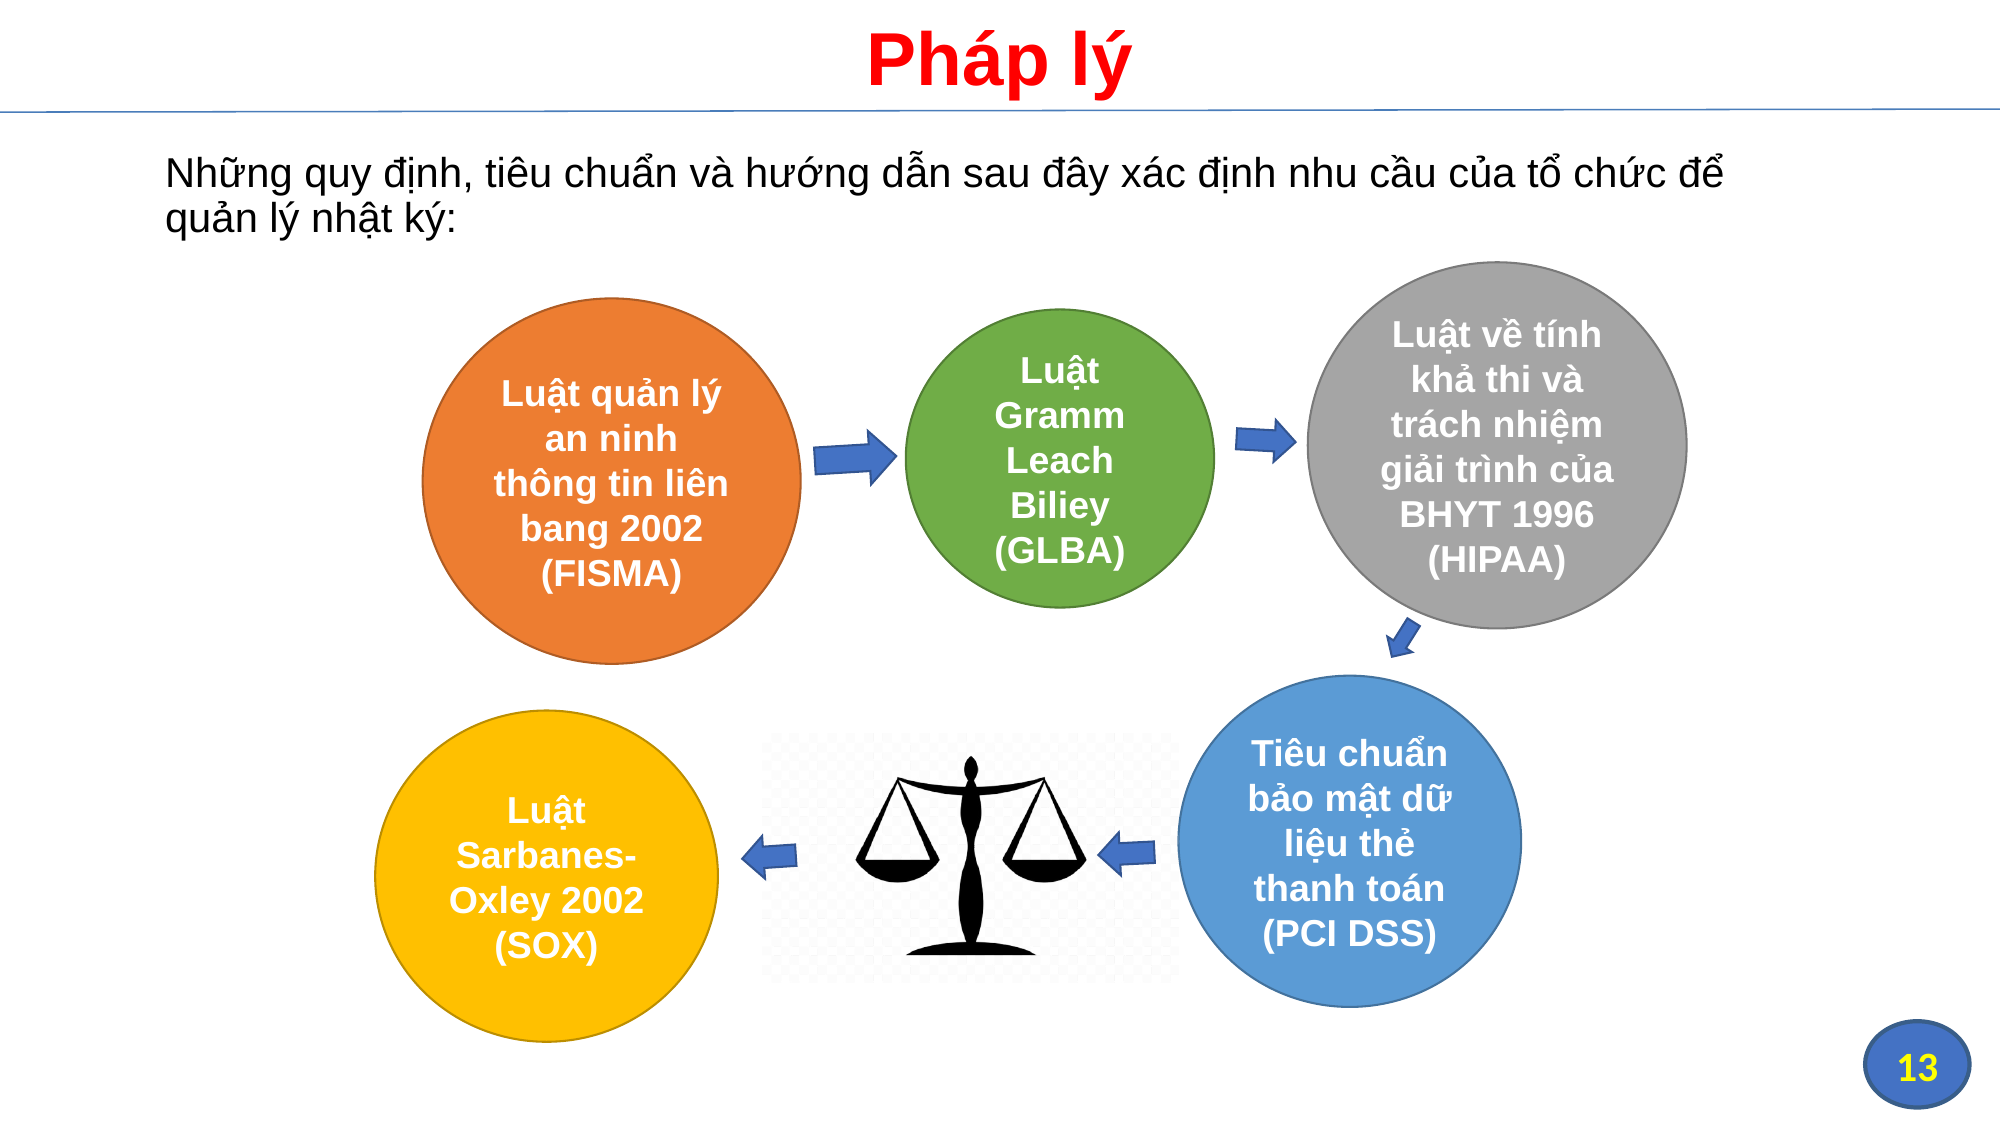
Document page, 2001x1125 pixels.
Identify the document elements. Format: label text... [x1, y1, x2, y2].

list Những quy định, tiêu chuẩn và hướng dẫn sau đây xác định nhu cầu của tổ chức để quản lý nhật ký: [150, 143, 1799, 1041]
text_box 13 [1865, 1021, 1970, 1108]
text_box Pháp lý [216, 2, 1784, 108]
picture [762, 733, 1179, 983]
text_box Luật Sarbanes-Oxley 2002 (SOX) [374, 709, 719, 1043]
text_box [740, 834, 762, 878]
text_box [0, 109, 2000, 113]
text_box [1385, 616, 1422, 658]
text_box Tiêu chuẩn bảo mật dữ liệu thẻ thanh toán (PCI DSS) [1179, 674, 1523, 1008]
text_box Luật quản lý an ninh thông tin liên bang 2002 (FISMA) [421, 297, 802, 665]
text_box [1234, 417, 1298, 465]
text_box Luật Gramm Leach Biliey (GLBA) [904, 308, 1216, 609]
text_box [812, 428, 898, 487]
text_box Luật về tính khả thi và trách nhiệm giải trình của BHYT 1996 (HIPAA) [1306, 261, 1688, 630]
